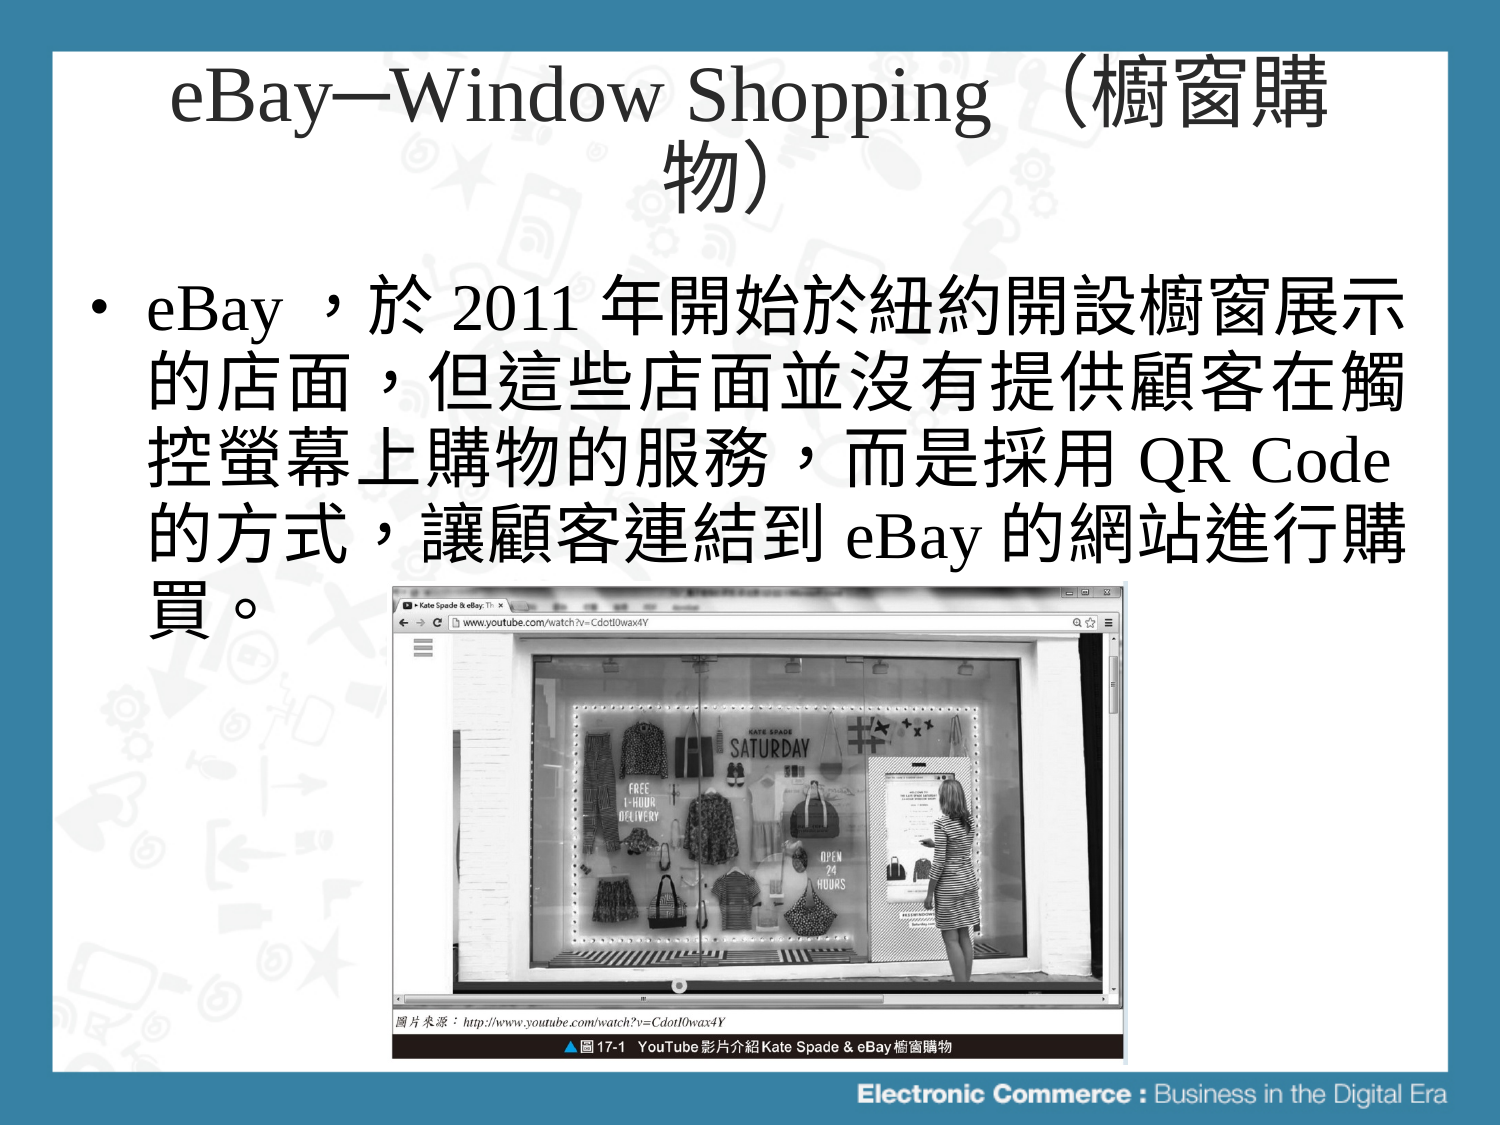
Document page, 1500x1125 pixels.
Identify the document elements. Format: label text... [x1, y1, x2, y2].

title eBay─Window Shopping（櫥窗購物） [75, 45, 1425, 233]
list eBay，於2011年開始於紐約開設櫥窗展示的店面，但這些店面並沒有提供顧客在觸控螢幕上購物的服務，而是採用QR Code的方式，讓顧客連結到eBay的網站進行購買。 [75, 262, 1424, 1005]
picture [0, 0, 1500, 1125]
